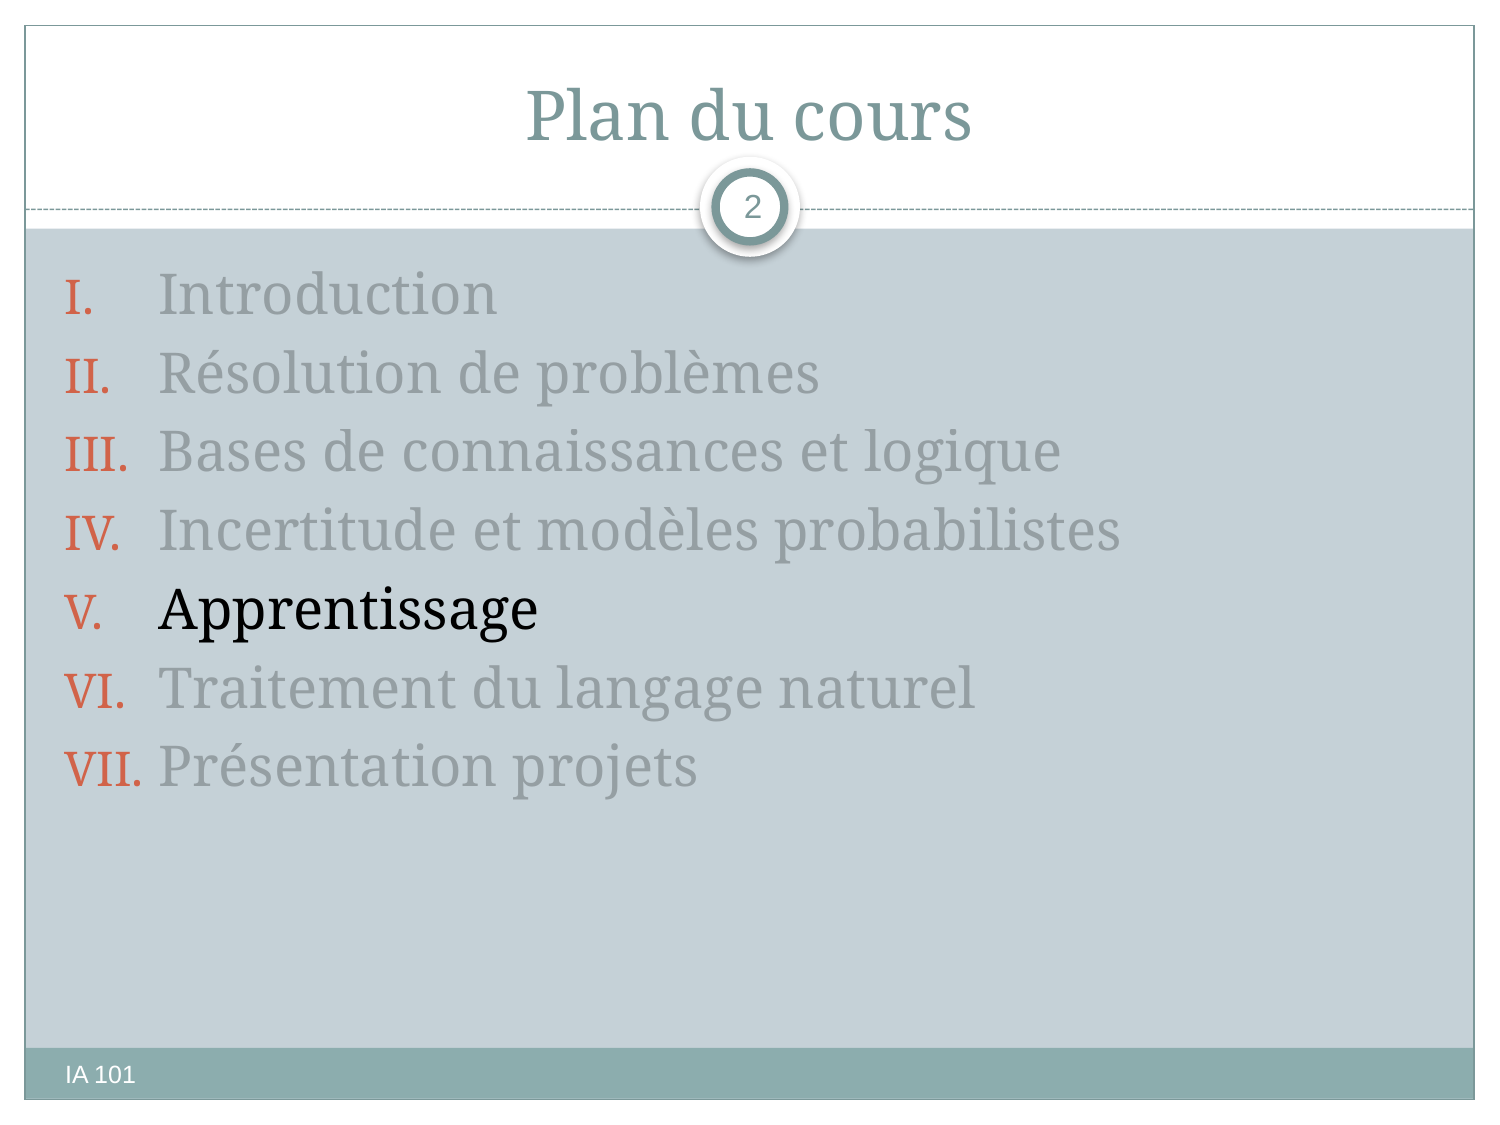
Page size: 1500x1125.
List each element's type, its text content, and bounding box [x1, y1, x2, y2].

footer IA 101 [50, 1051, 638, 1112]
title Plan du cours [49, 37, 1450, 162]
list Introduction Résolution de problèmes Bases de connaissances et logique Incertitude et modèles probabilistes Apprentissage Traitement du langage naturel Présentation projets [49, 250, 1445, 1001]
slide_number 2 [715, 168, 791, 241]
